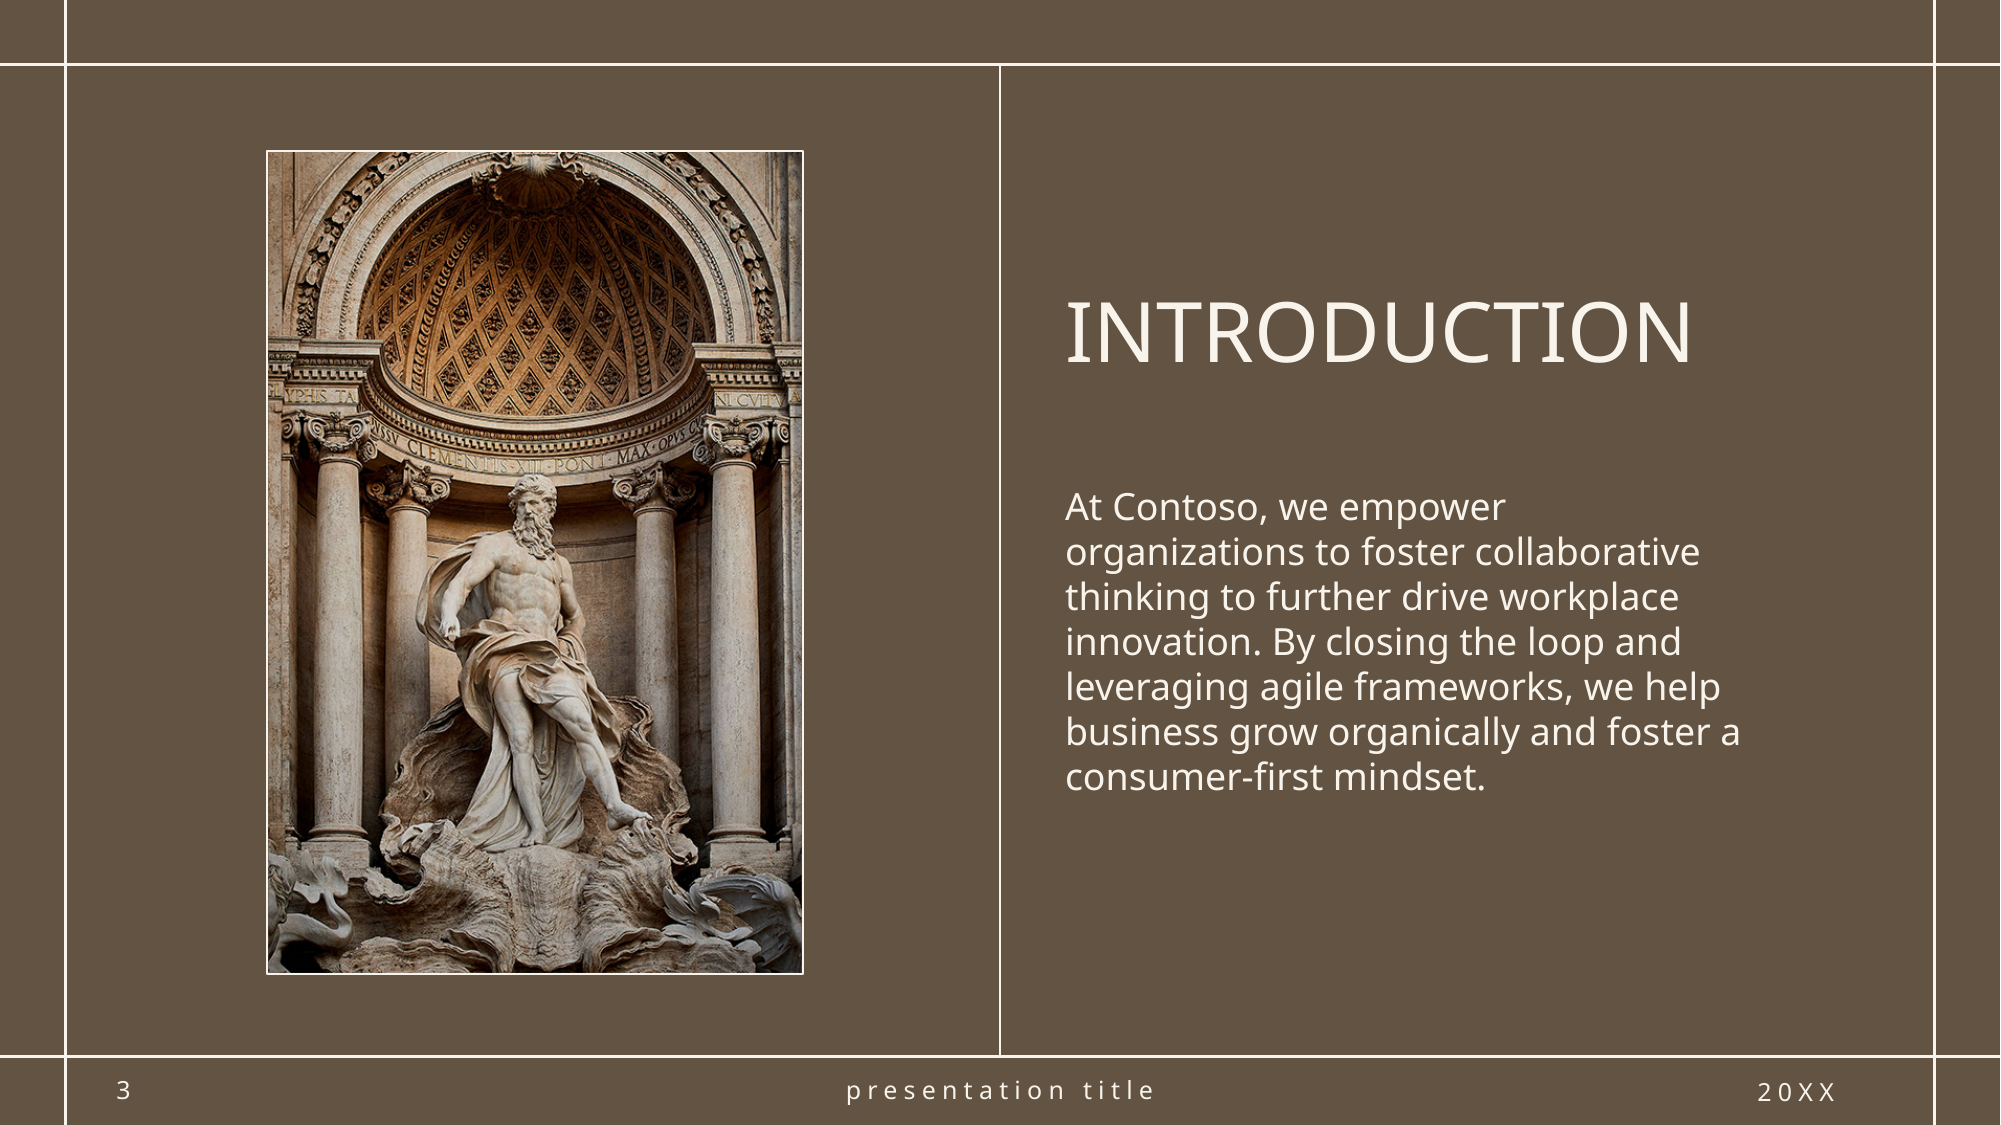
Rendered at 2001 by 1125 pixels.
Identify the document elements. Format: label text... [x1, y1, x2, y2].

footer presentation title [788, 1069, 1211, 1115]
slide_number 20XX [1742, 1069, 1899, 1115]
slide_number 3 [101, 1069, 258, 1115]
title INTRODUCTION [1050, 201, 1824, 471]
picture [268, 152, 802, 973]
list At Contoso, we empower organizations to foster collaborative thinking to further drive workplace innovation. By closing the loop and leveraging agile frameworks, we help business grow organically and foster a consumer-first mindset. [1050, 475, 1767, 809]
